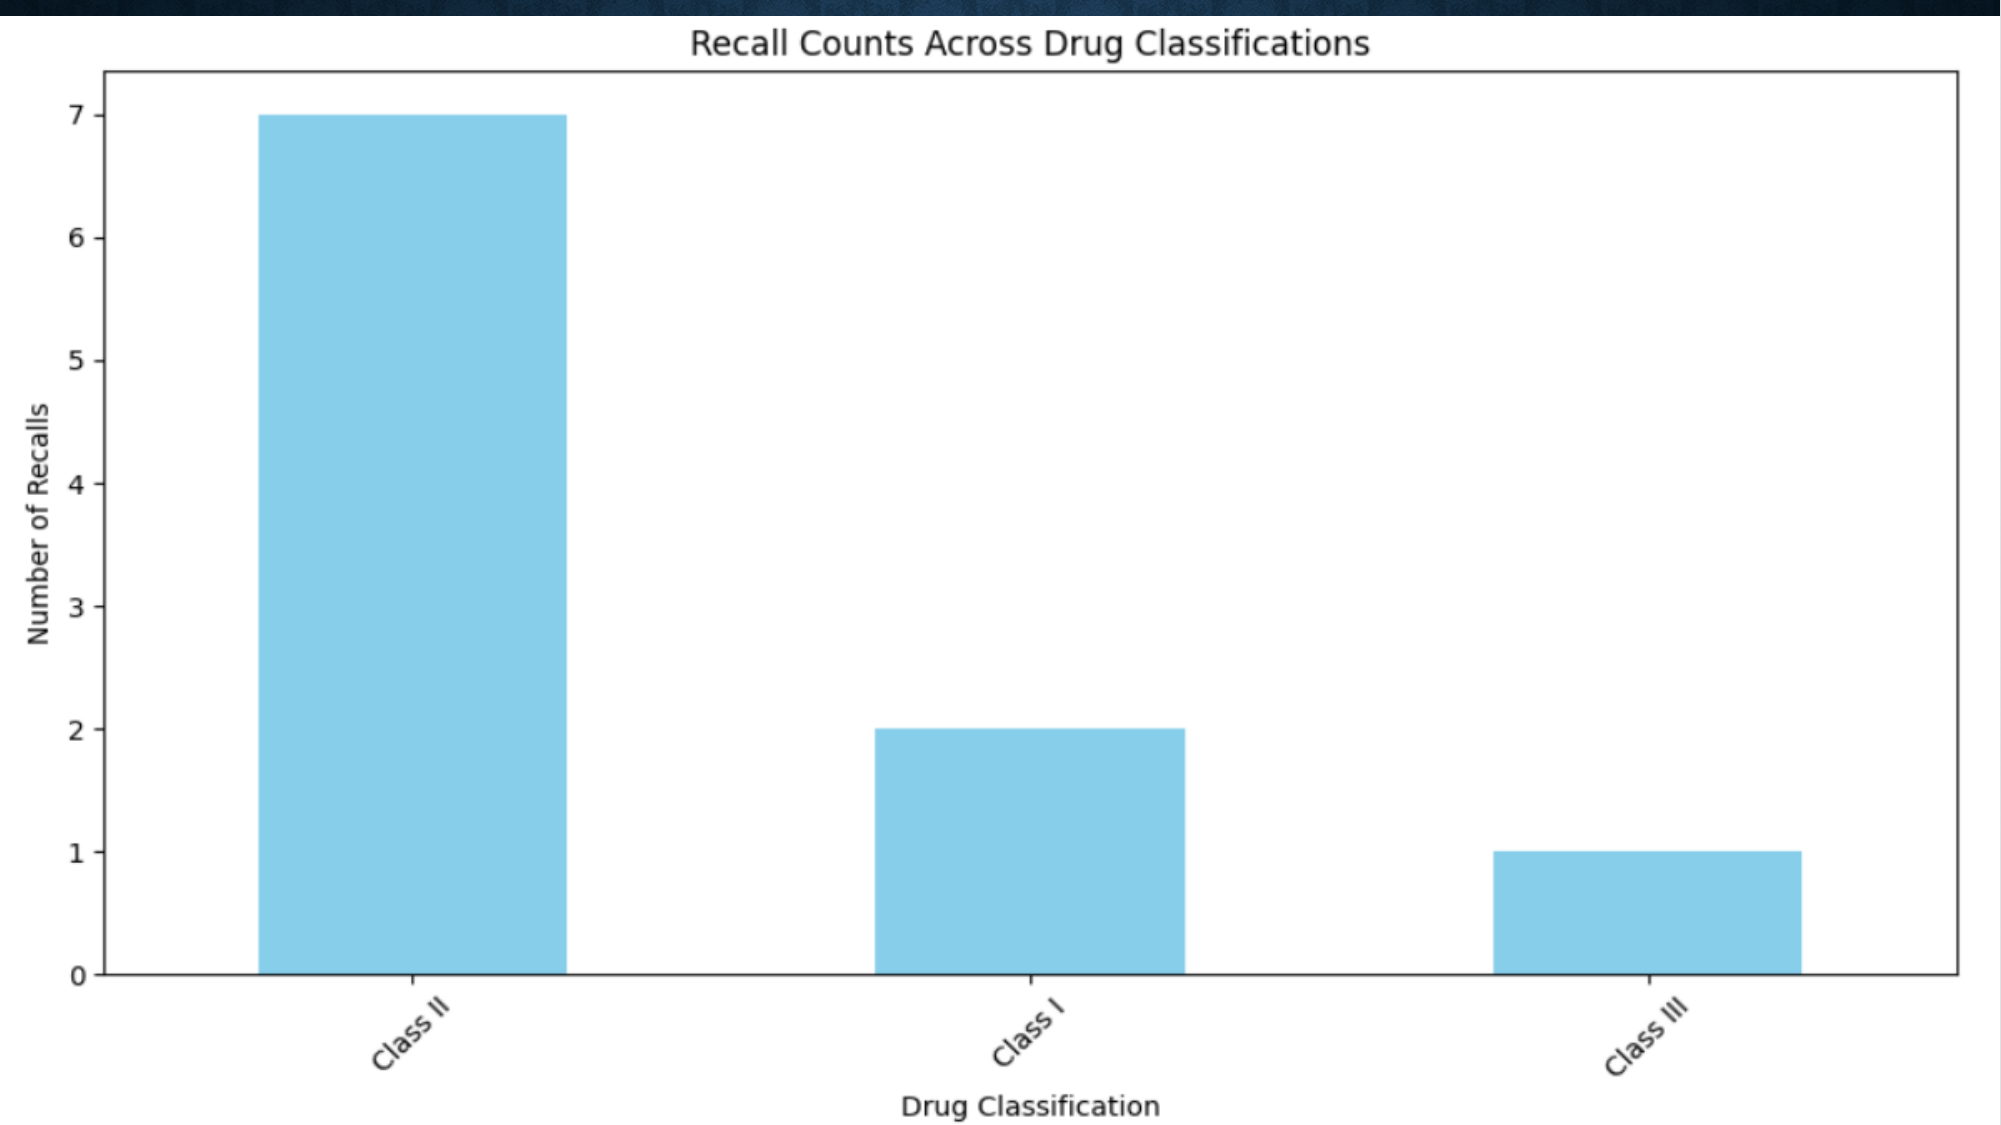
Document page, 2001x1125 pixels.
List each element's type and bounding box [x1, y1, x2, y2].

list [0, 15, 2000, 1125]
